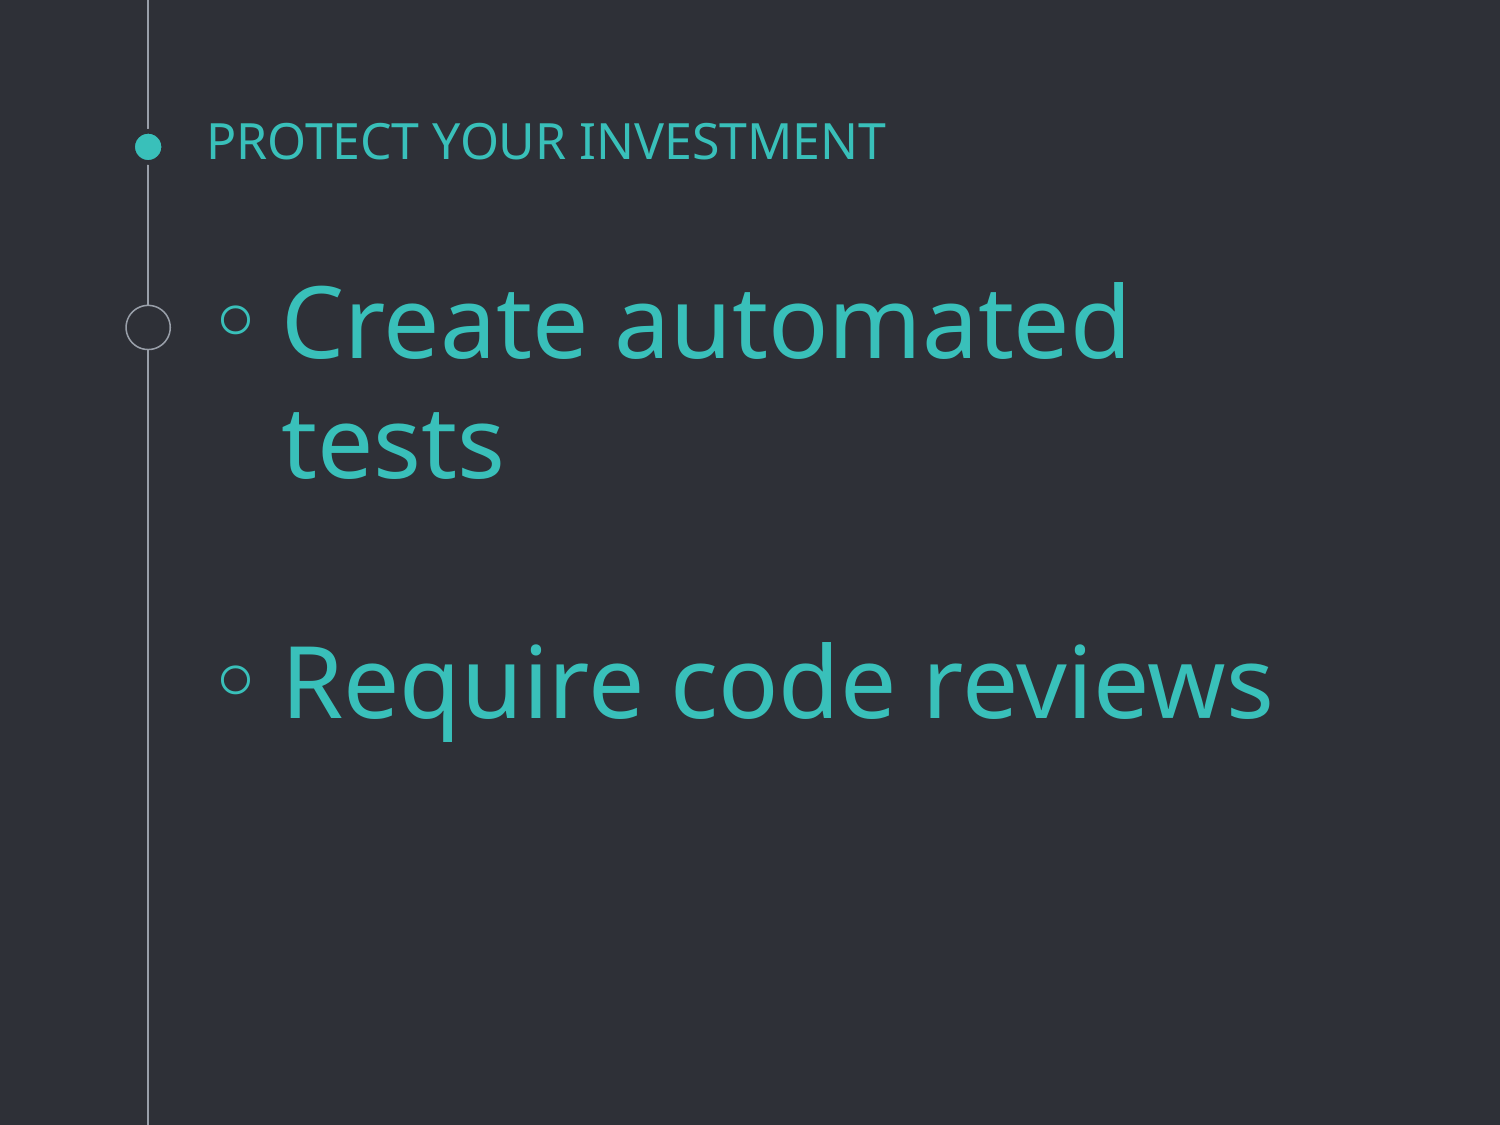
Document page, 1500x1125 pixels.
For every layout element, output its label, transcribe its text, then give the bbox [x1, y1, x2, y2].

title PROTECT YOUR INVESTMENT [191, 109, 1317, 185]
list Create automated tests Require code reviews [191, 244, 1317, 1059]
